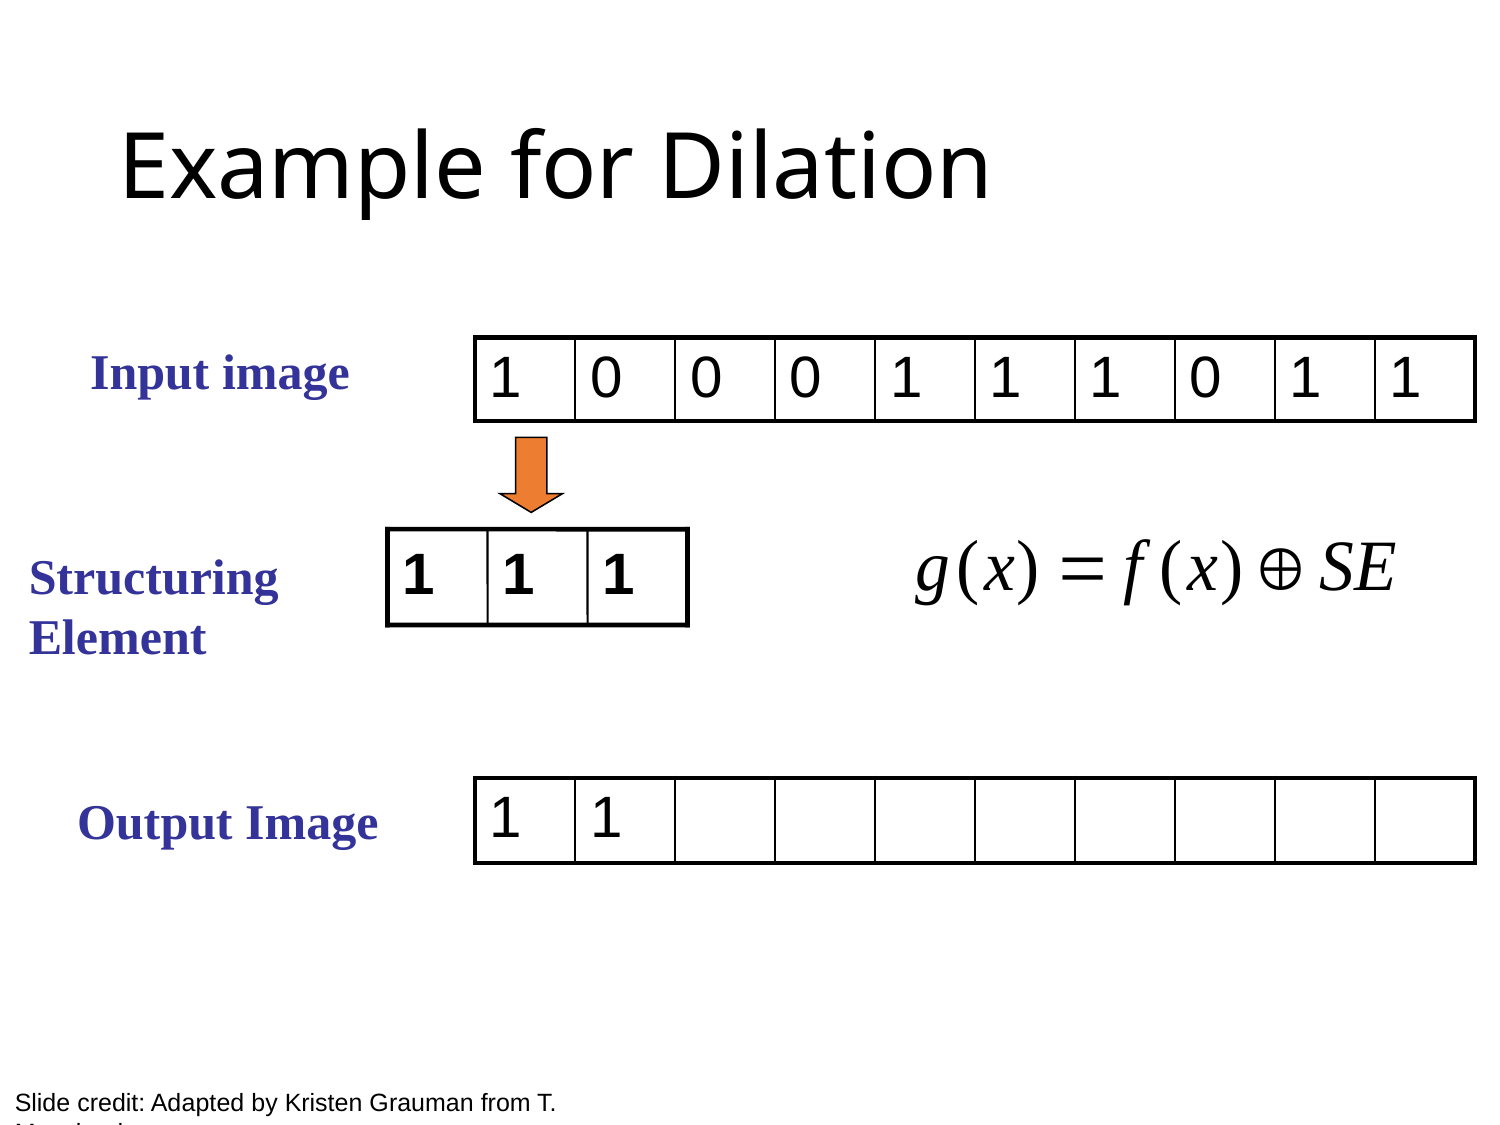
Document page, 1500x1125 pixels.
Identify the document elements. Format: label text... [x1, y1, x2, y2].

table_header 1 [1076, 340, 1174, 419]
text_box 1 [588, 530, 687, 625]
table_header 1 [1276, 340, 1374, 419]
text_box Output Image [62, 781, 394, 857]
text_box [901, 523, 1412, 620]
table_header 1 [876, 340, 974, 419]
table_header [876, 780, 974, 861]
table_header [776, 780, 874, 861]
table_header 1 [1376, 340, 1473, 419]
table_header 1 [477, 340, 574, 419]
text_box Input image [75, 331, 365, 407]
table_header 1 [576, 780, 674, 861]
table_header 0 [676, 340, 774, 419]
table_header [1176, 780, 1274, 861]
text_box Slide credit: Adapted by Kristen Grauman from T. Moeslund [0, 1079, 688, 1125]
table_header [1076, 780, 1174, 861]
title Example for Dilation [103, 59, 1397, 278]
table_header 0 [776, 340, 874, 419]
table_header 0 [1176, 340, 1274, 419]
table_header 1 [976, 340, 1074, 419]
table_header 0 [576, 340, 674, 419]
table_header 1 [477, 780, 574, 861]
text_box 1 [388, 530, 487, 625]
table_header [1276, 780, 1374, 861]
text_box [499, 437, 563, 513]
table_header [976, 780, 1074, 861]
table_header [676, 780, 774, 861]
text_box Structuring Element [13, 537, 307, 673]
text_box 1 [488, 530, 587, 625]
table_header [1376, 780, 1473, 861]
